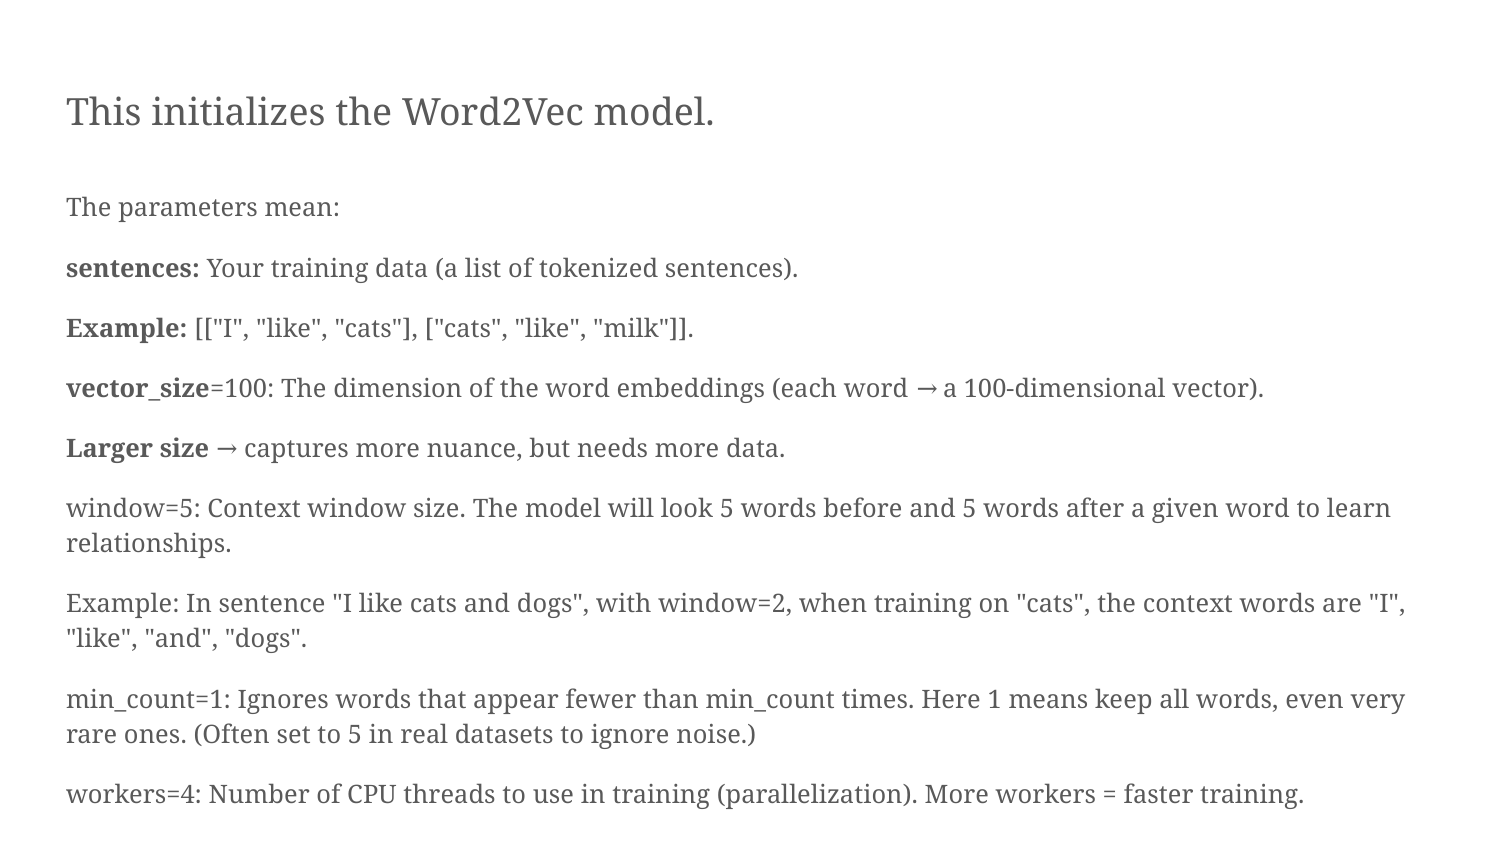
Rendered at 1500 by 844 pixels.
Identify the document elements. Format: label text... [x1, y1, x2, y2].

list The parameters mean: sentences: Your training data (a list of tokenized sentences). Example: [["I", "like", "cats"], ["cats", "like", "milk"]]. vector_size=100: The dimension of the word embeddings (each word → a 100-dimensional vector). Larger size → captures more nuance, but needs more data. window=5: Context window size. The model will look 5 words before and 5 words after a given word to learn relationships. Example: In sentence "I like cats and dogs", with window=2, when training on "cats", the context words are "I", "like", "and", "dogs". min_count=1: Ignores words that appear fewer than min_count times. Here 1 means keep all words, even very rare ones. (Often set to 5 in real datasets to ignore noise.) workers=4: Number of CPU threads to use in training (parallelization). More workers = faster training. [51, 171, 1449, 828]
title This initializes the Word2Vec model. [51, 72, 1449, 167]
